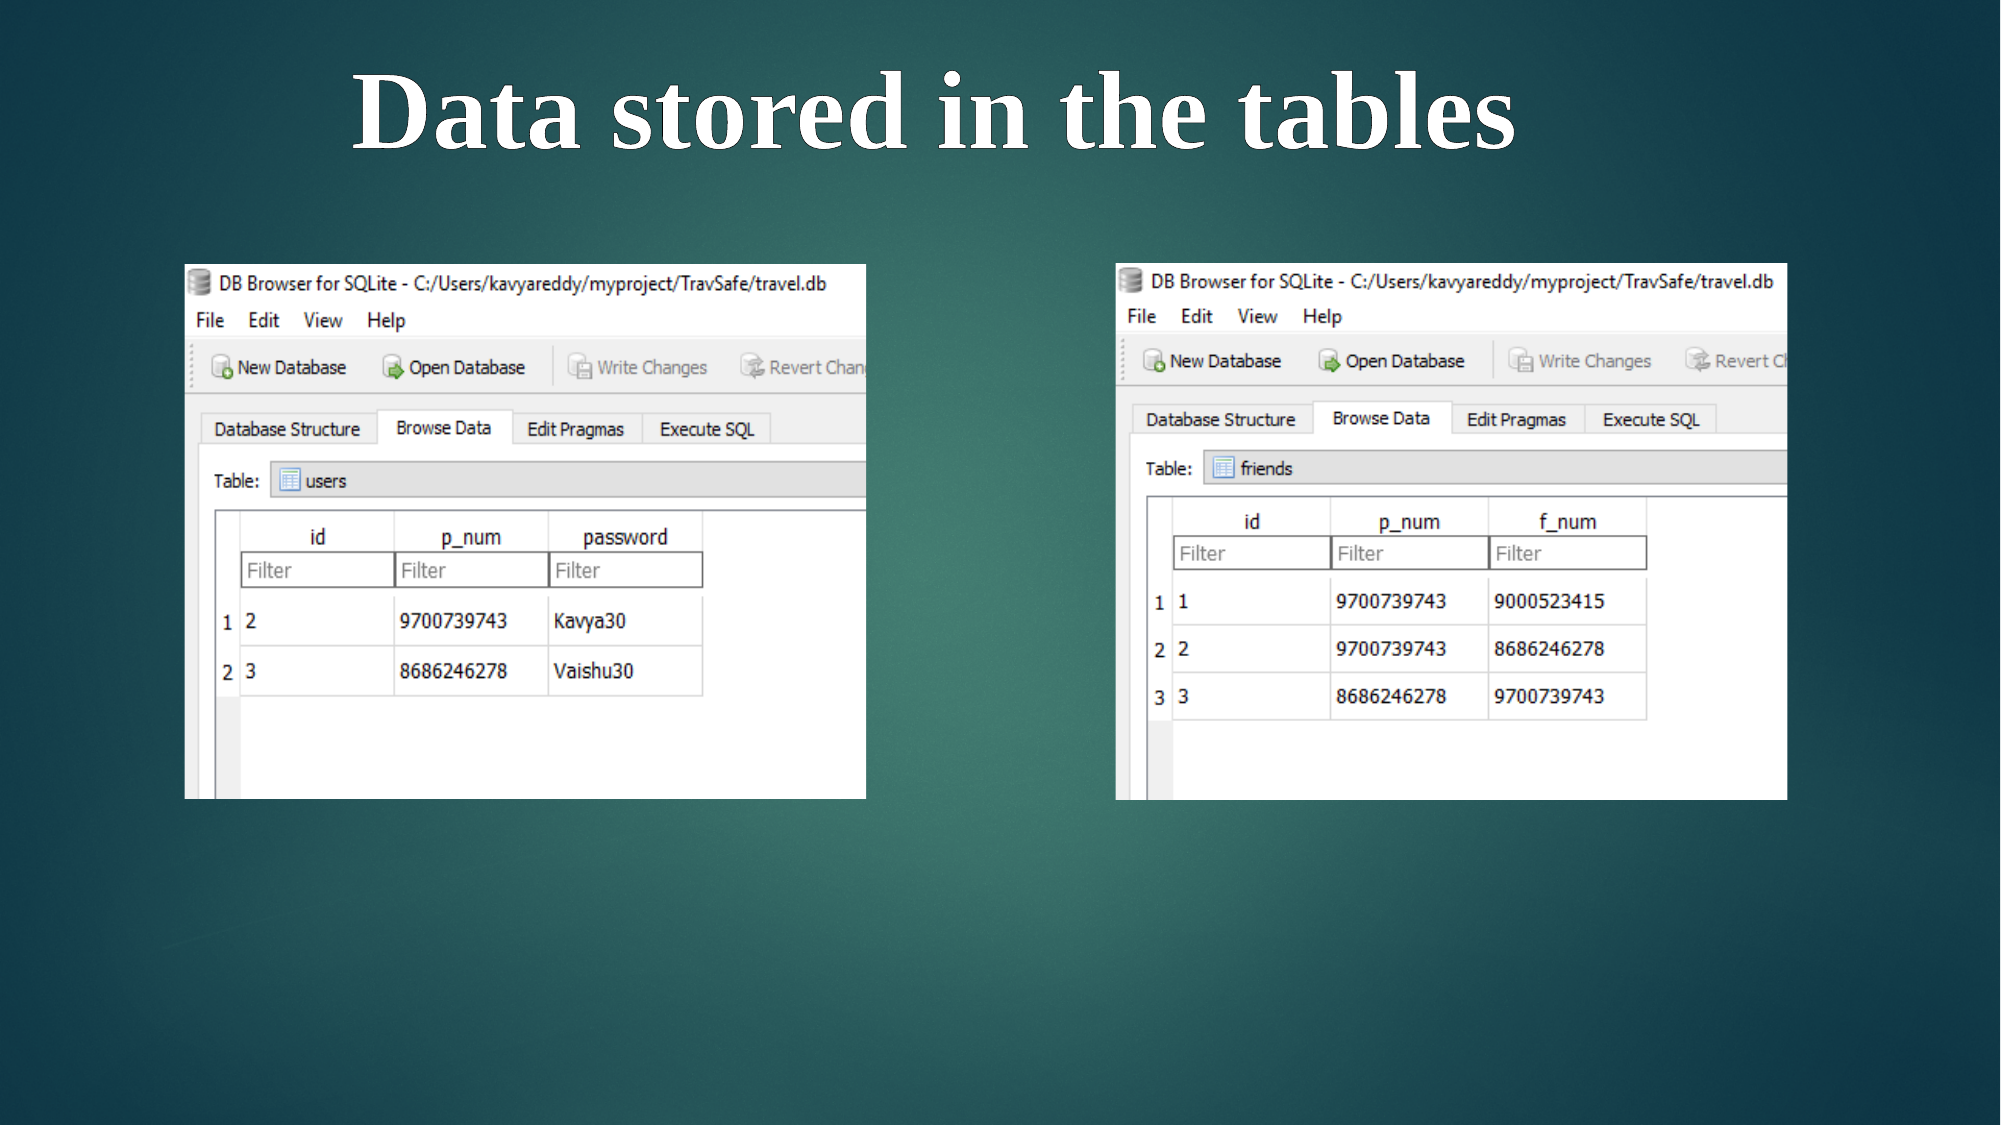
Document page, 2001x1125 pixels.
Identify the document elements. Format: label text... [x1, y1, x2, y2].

picture [184, 264, 867, 800]
picture [1115, 263, 1788, 800]
text_box Data stored in the tables [335, 28, 1534, 179]
